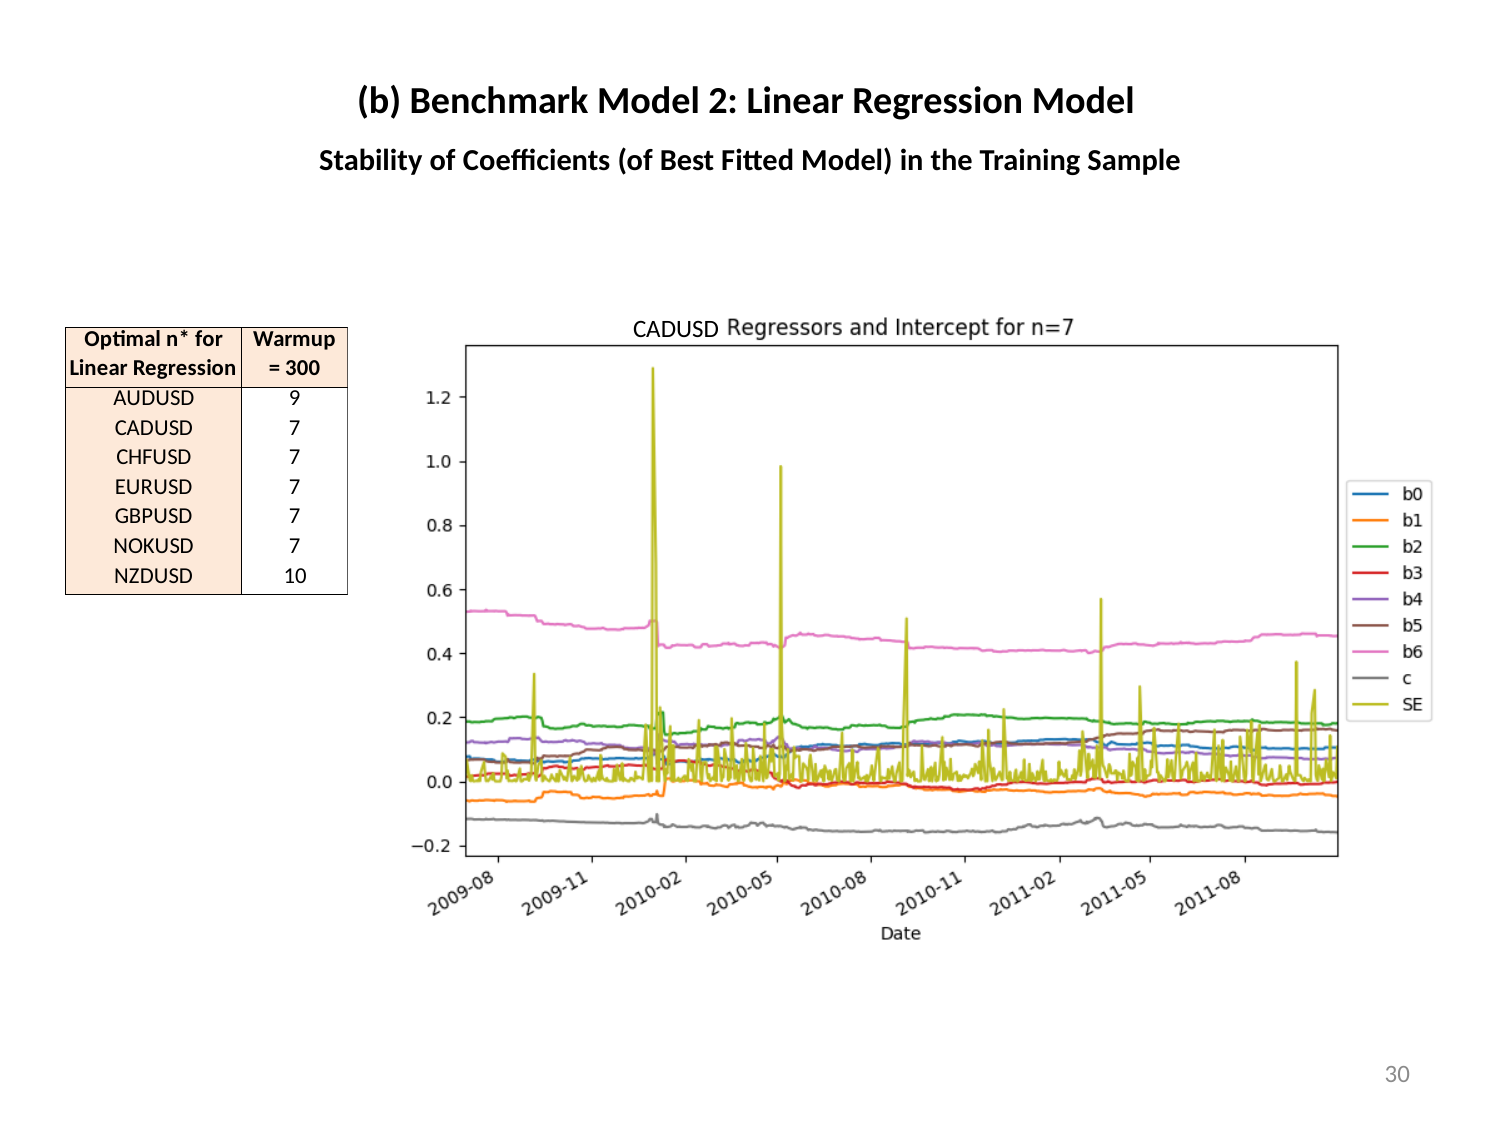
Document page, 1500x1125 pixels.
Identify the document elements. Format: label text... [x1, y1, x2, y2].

title (b) Benchmark Model 2: Linear Regression Model Stability of Coefficients (of Best Fitted Model) in the Training Sample [75, 45, 1425, 185]
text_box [324, 255, 1450, 1006]
picture [64, 327, 349, 596]
slide_number 30 [1074, 1042, 1425, 1103]
